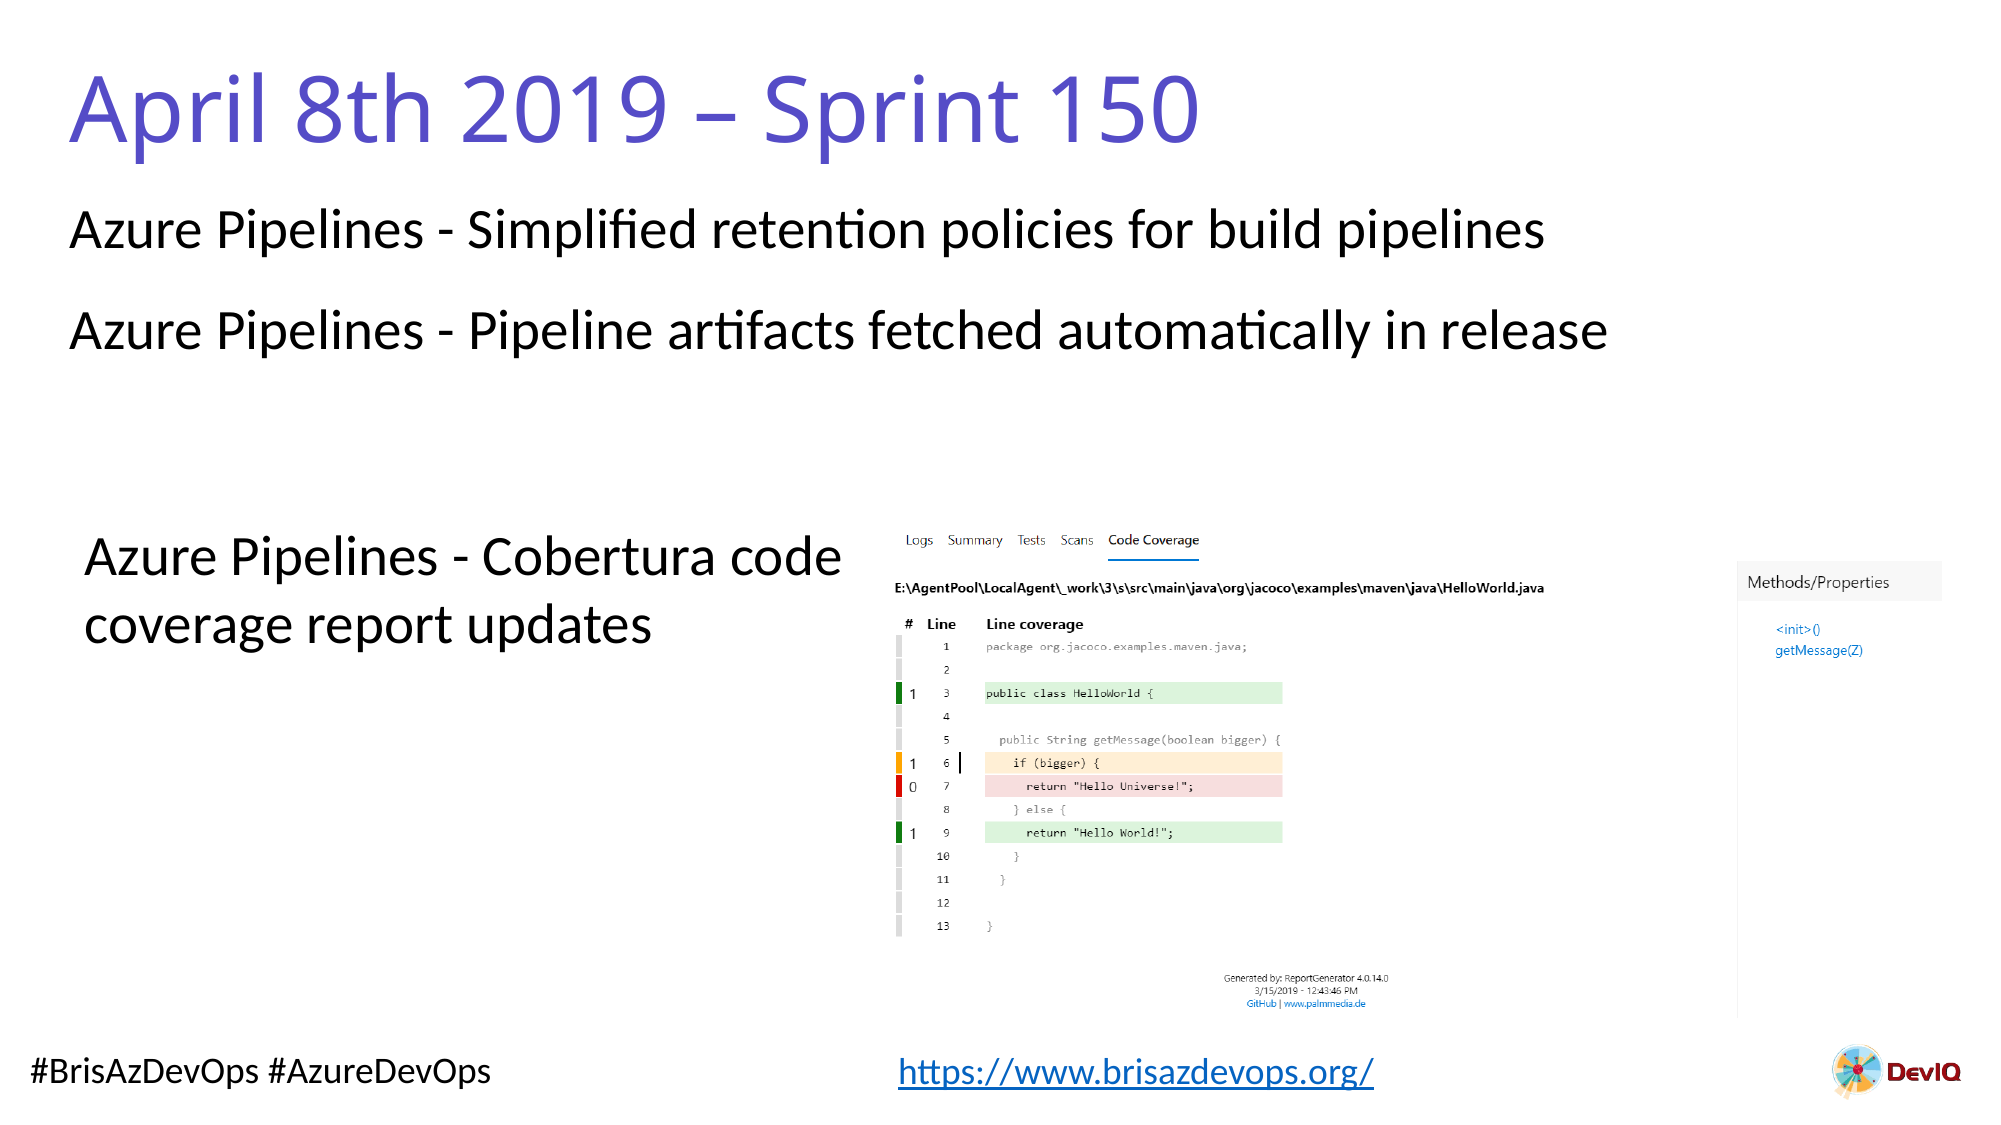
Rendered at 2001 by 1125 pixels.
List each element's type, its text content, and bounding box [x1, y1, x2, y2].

title April 8th 2019 – Sprint 150 [69, 36, 1930, 158]
text_box Azure Pipelines - Pipeline artifacts fetched automatically in release [69, 299, 1675, 369]
picture [882, 511, 1942, 1018]
text_box Azure Pipelines - Cobertura code coverage report updates [69, 510, 864, 663]
text_box #BrisAzDevOps #AzureDevOps [15, 1038, 507, 1098]
picture [1830, 1038, 1963, 1101]
text_box https://www.brisazdevops.org/ [883, 1039, 1390, 1100]
list Azure Pipelines - Simplified retention policies for build pipelines [69, 199, 1675, 268]
